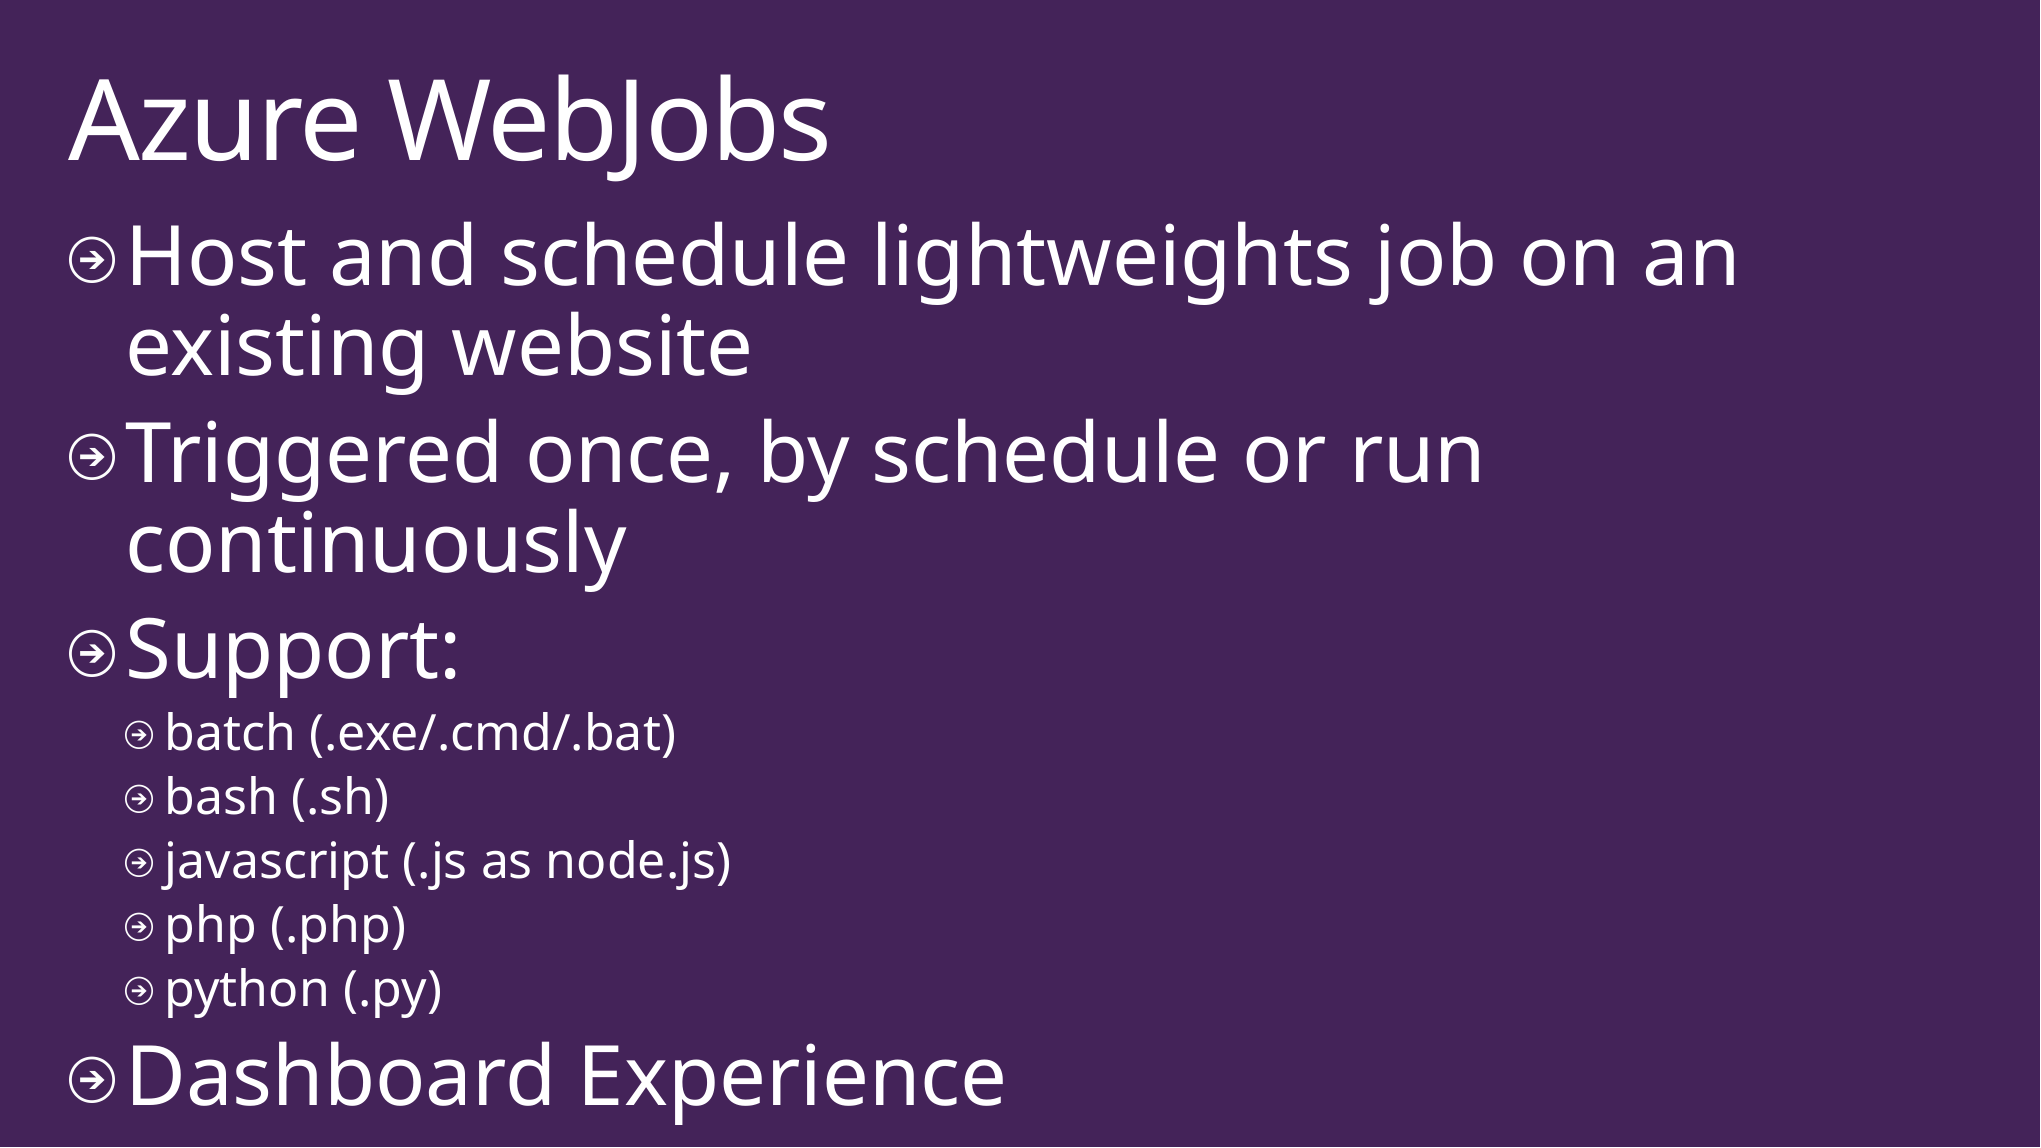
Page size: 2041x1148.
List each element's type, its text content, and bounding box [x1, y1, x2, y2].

title Azure WebJobs [45, 48, 1996, 199]
picture [69, 617, 128, 677]
picture [69, 1044, 128, 1103]
picture [69, 421, 128, 480]
picture [69, 224, 128, 283]
picture [125, 905, 161, 941]
picture [125, 777, 161, 813]
picture [125, 841, 161, 877]
picture [125, 969, 161, 1005]
picture [125, 713, 161, 749]
list Host and schedule lightweights job on an existing website Triggered once, by schedule or run continuously Support: batch (.exe/.cmd/.bat) bash (.sh) javascript (.js as node.js) php (.php) python (.py) Dashboard Experience [45, 199, 1996, 1078]
